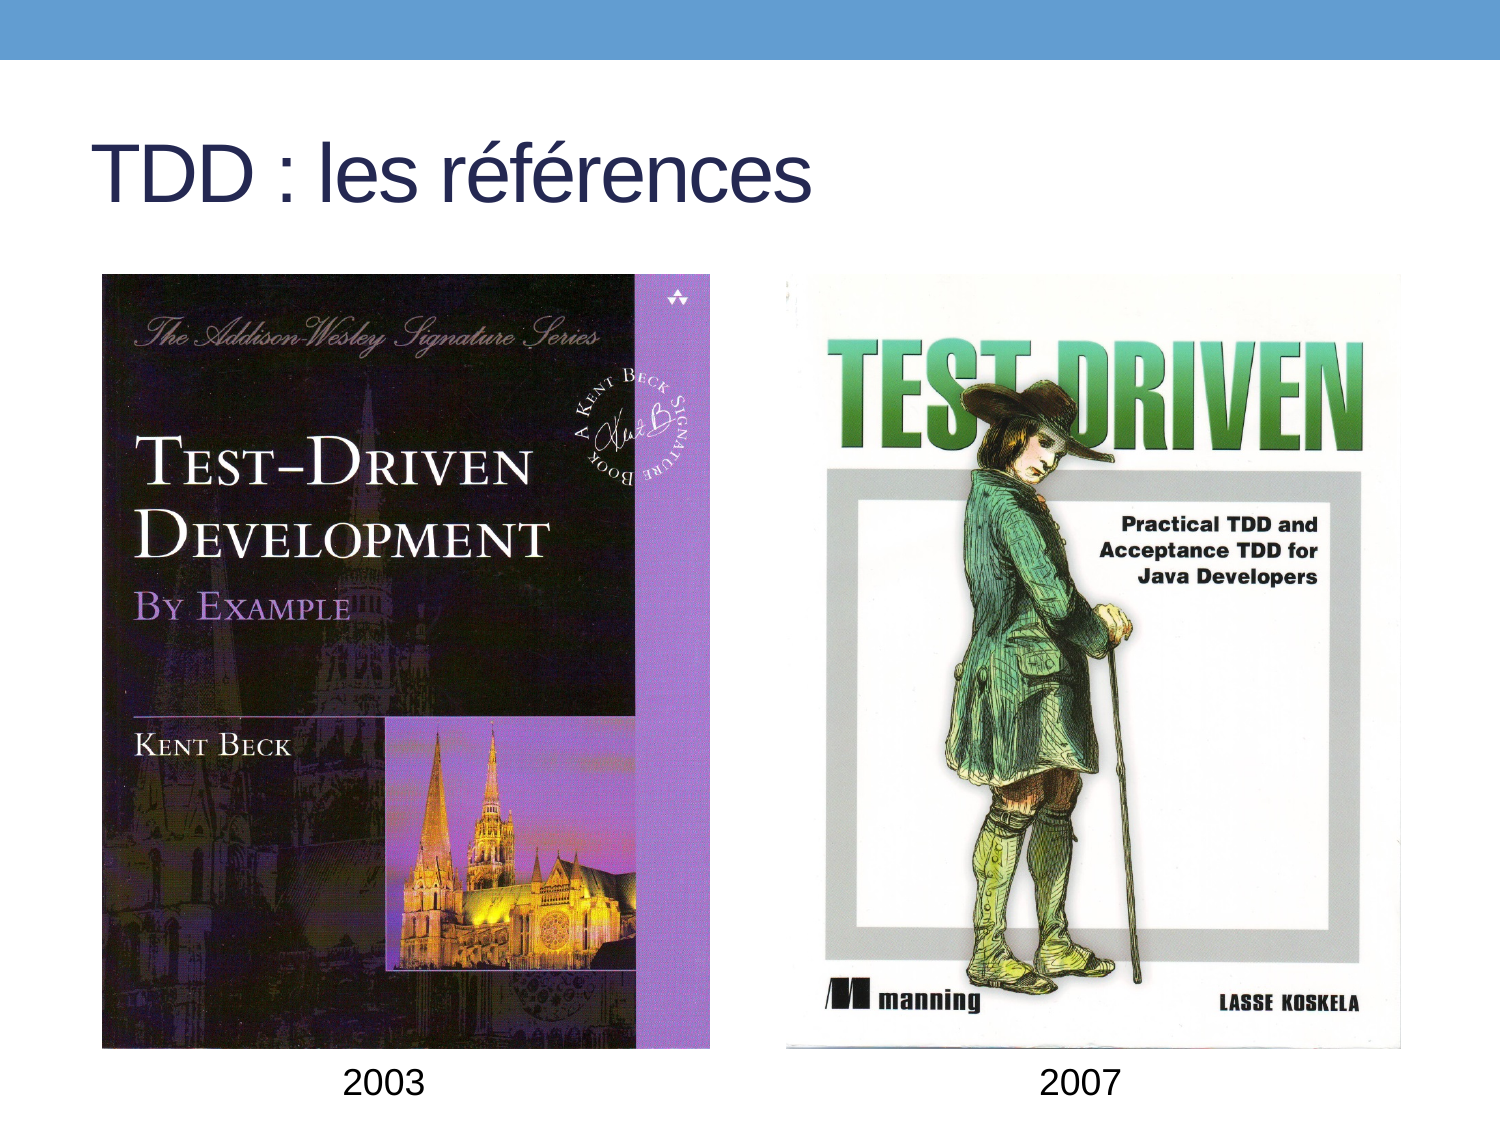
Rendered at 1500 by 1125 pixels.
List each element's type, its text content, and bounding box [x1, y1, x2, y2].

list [102, 274, 711, 1049]
text_box 2003 [242, 1058, 526, 1110]
title TDD : les références [75, 87, 1425, 250]
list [786, 274, 1402, 1049]
text_box 2007 [938, 1058, 1223, 1110]
